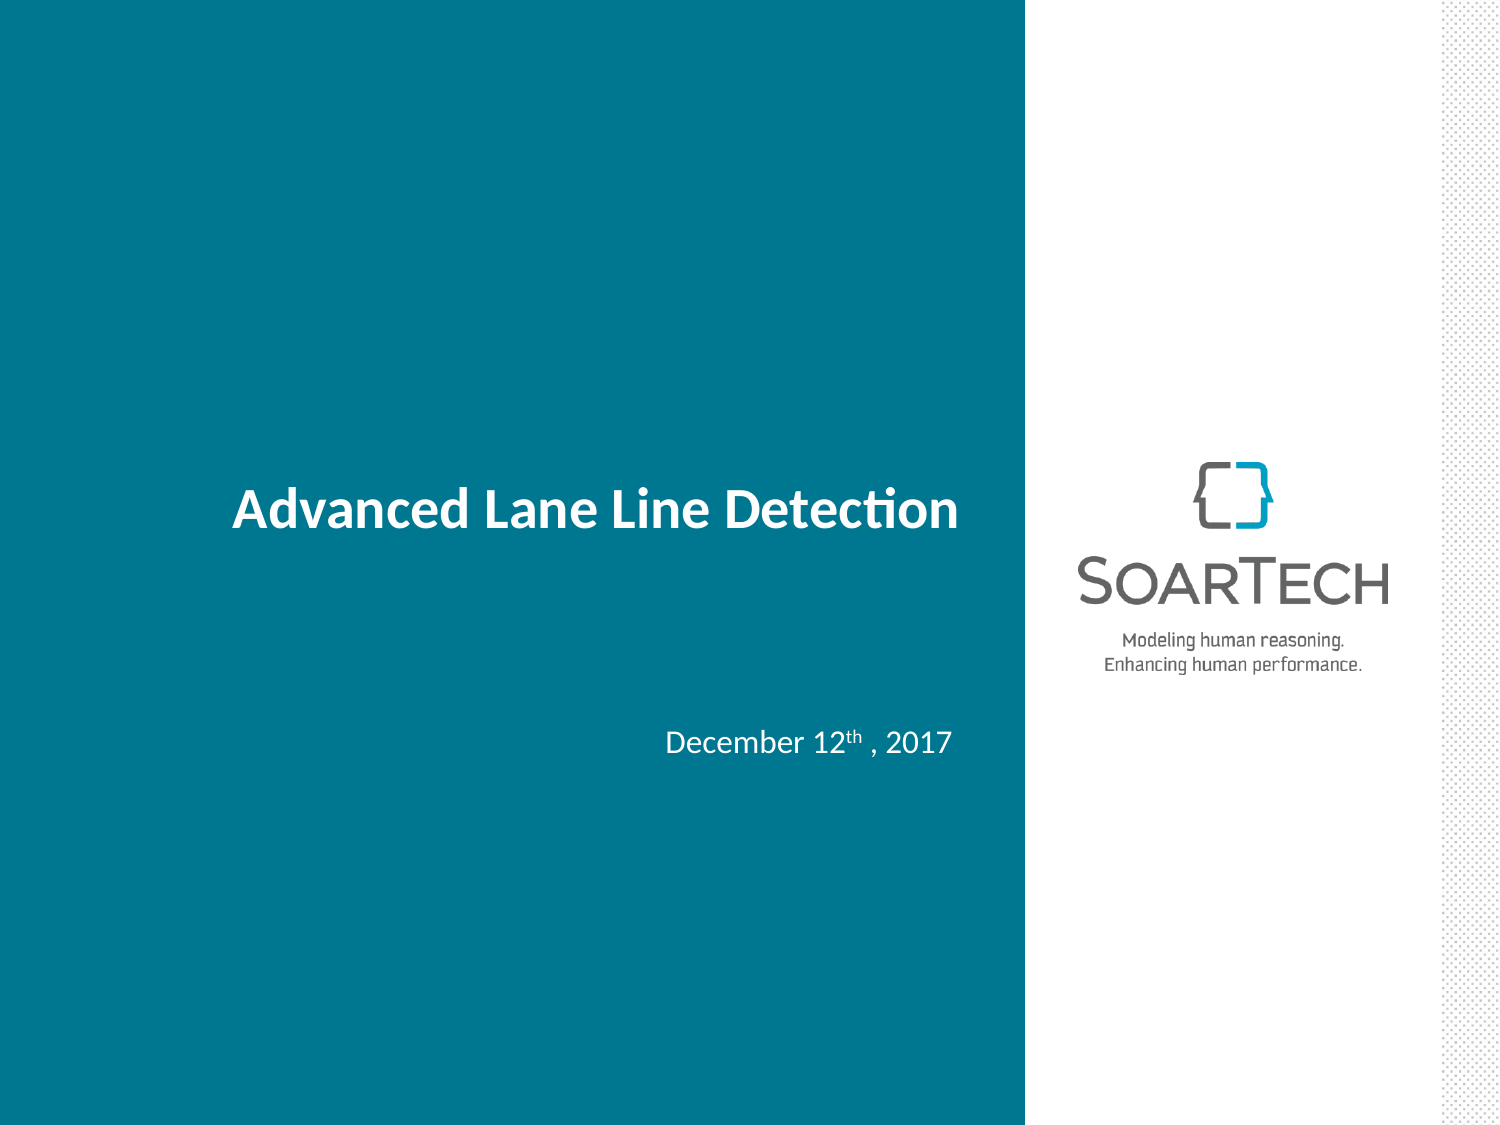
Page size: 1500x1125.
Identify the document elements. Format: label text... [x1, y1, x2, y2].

picture [1442, 0, 1500, 1125]
title Advanced Lane Line Detection [112, 462, 975, 663]
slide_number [587, 712, 976, 788]
picture [1078, 462, 1388, 675]
